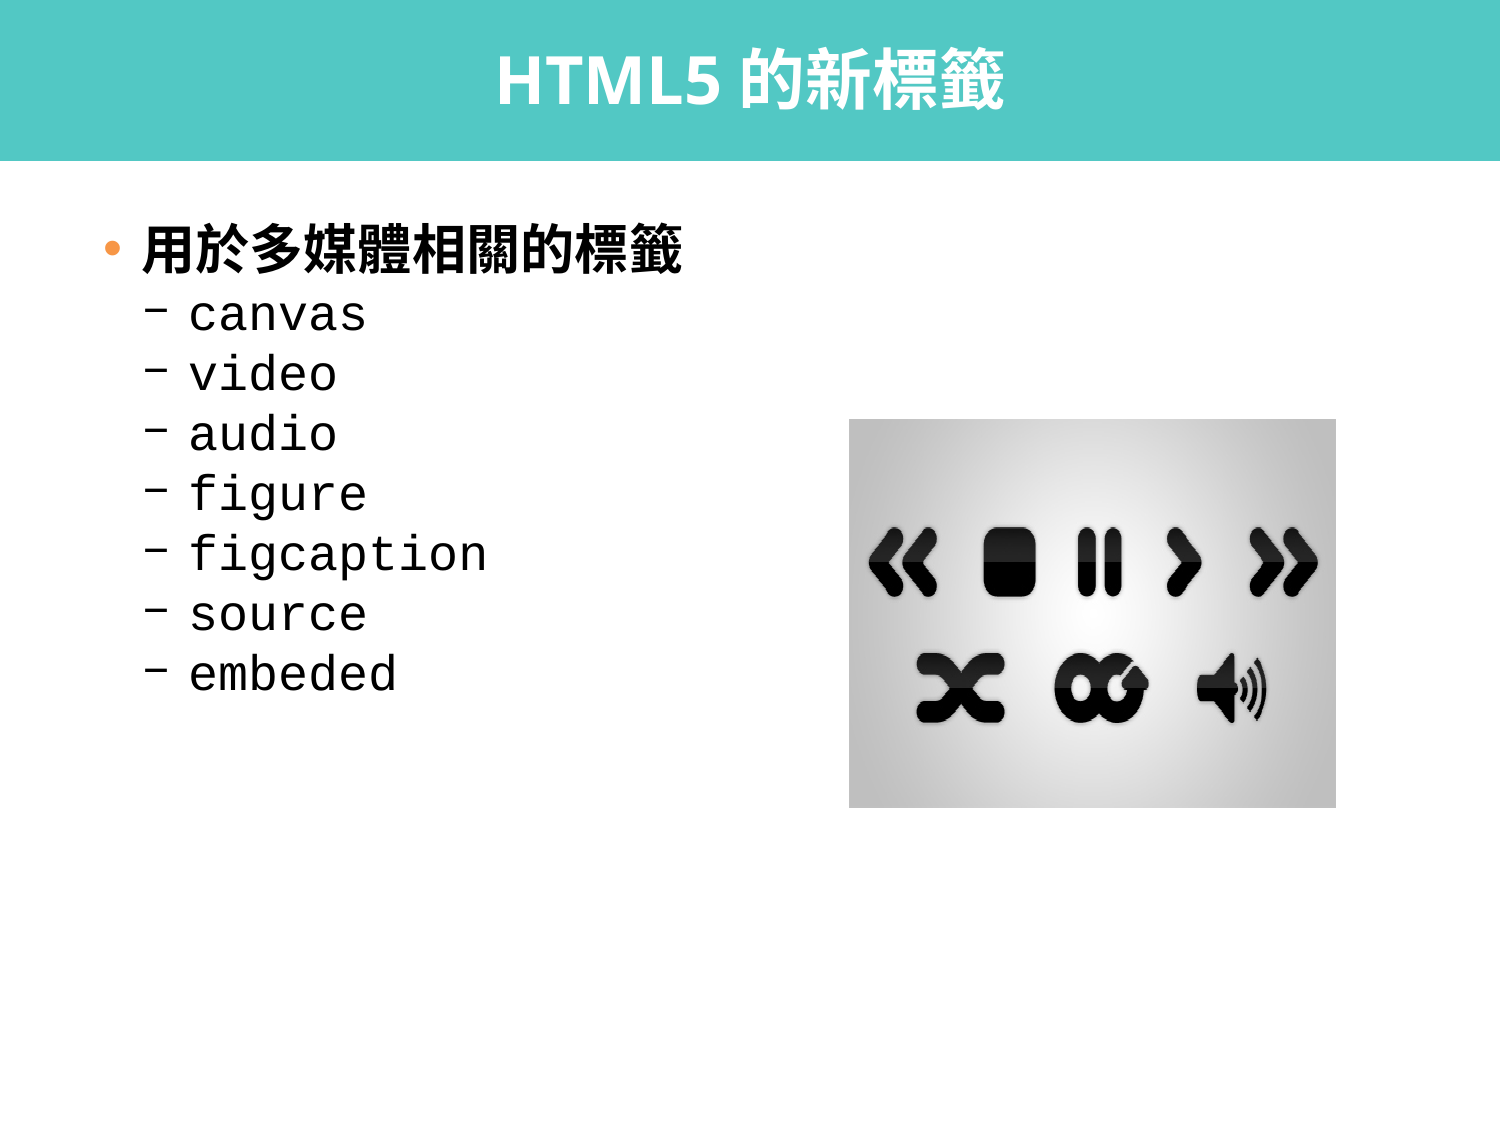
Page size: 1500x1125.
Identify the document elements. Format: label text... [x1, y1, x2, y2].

list 用於多媒體相關的標籤 canvas video audio figure figcaption source embeded [51, 207, 1449, 1020]
picture [849, 419, 1336, 809]
title HTML5的新標籤 [0, 0, 1500, 161]
